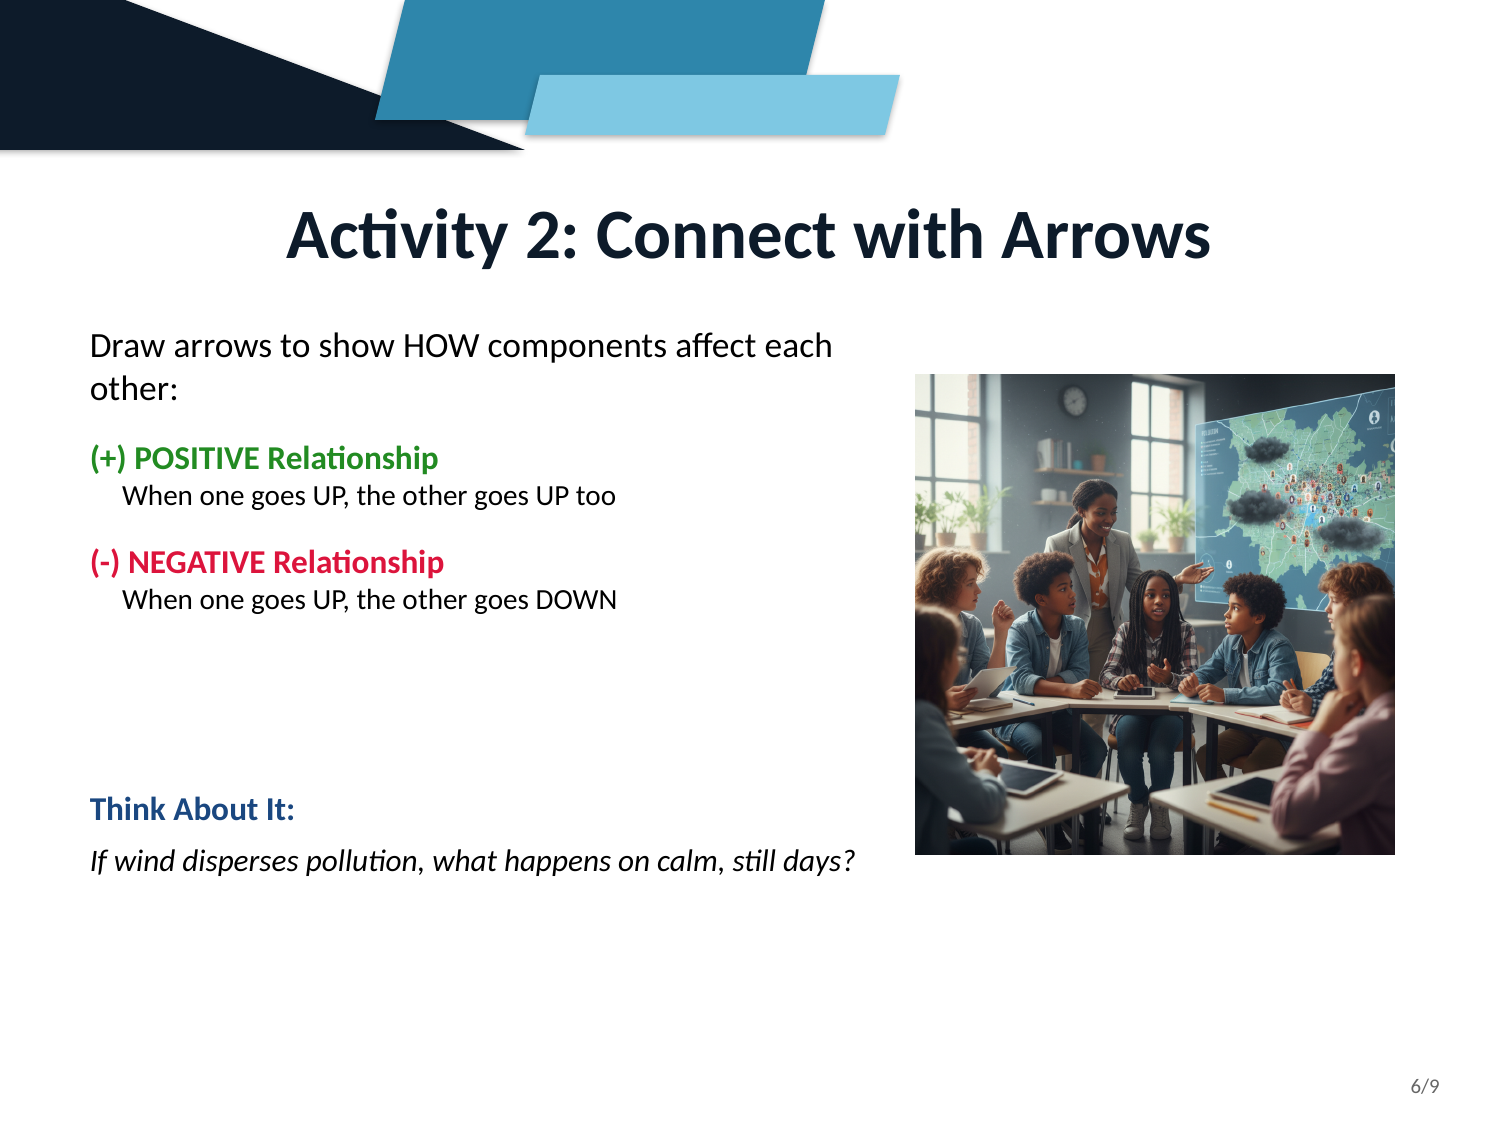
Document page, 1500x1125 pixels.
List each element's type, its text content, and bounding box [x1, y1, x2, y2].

text_box [0, 0, 526, 151]
picture [914, 374, 1396, 856]
text_box Draw arrows to show HOW components affect each other: (+) POSITIVE Relationship When one goes UP, the other goes UP too (-) NEGATIVE Relationship When one goes UP, the other goes DOWN [74, 314, 900, 623]
text_box [524, 74, 901, 136]
text_box Activity 2: Connect with Arrows [271, 179, 1229, 280]
text_box 6/9 [1395, 1065, 1455, 1105]
text_box Think About It: If wind disperses pollution, what happens on calm, still days? [74, 779, 900, 885]
text_box [374, 0, 826, 121]
